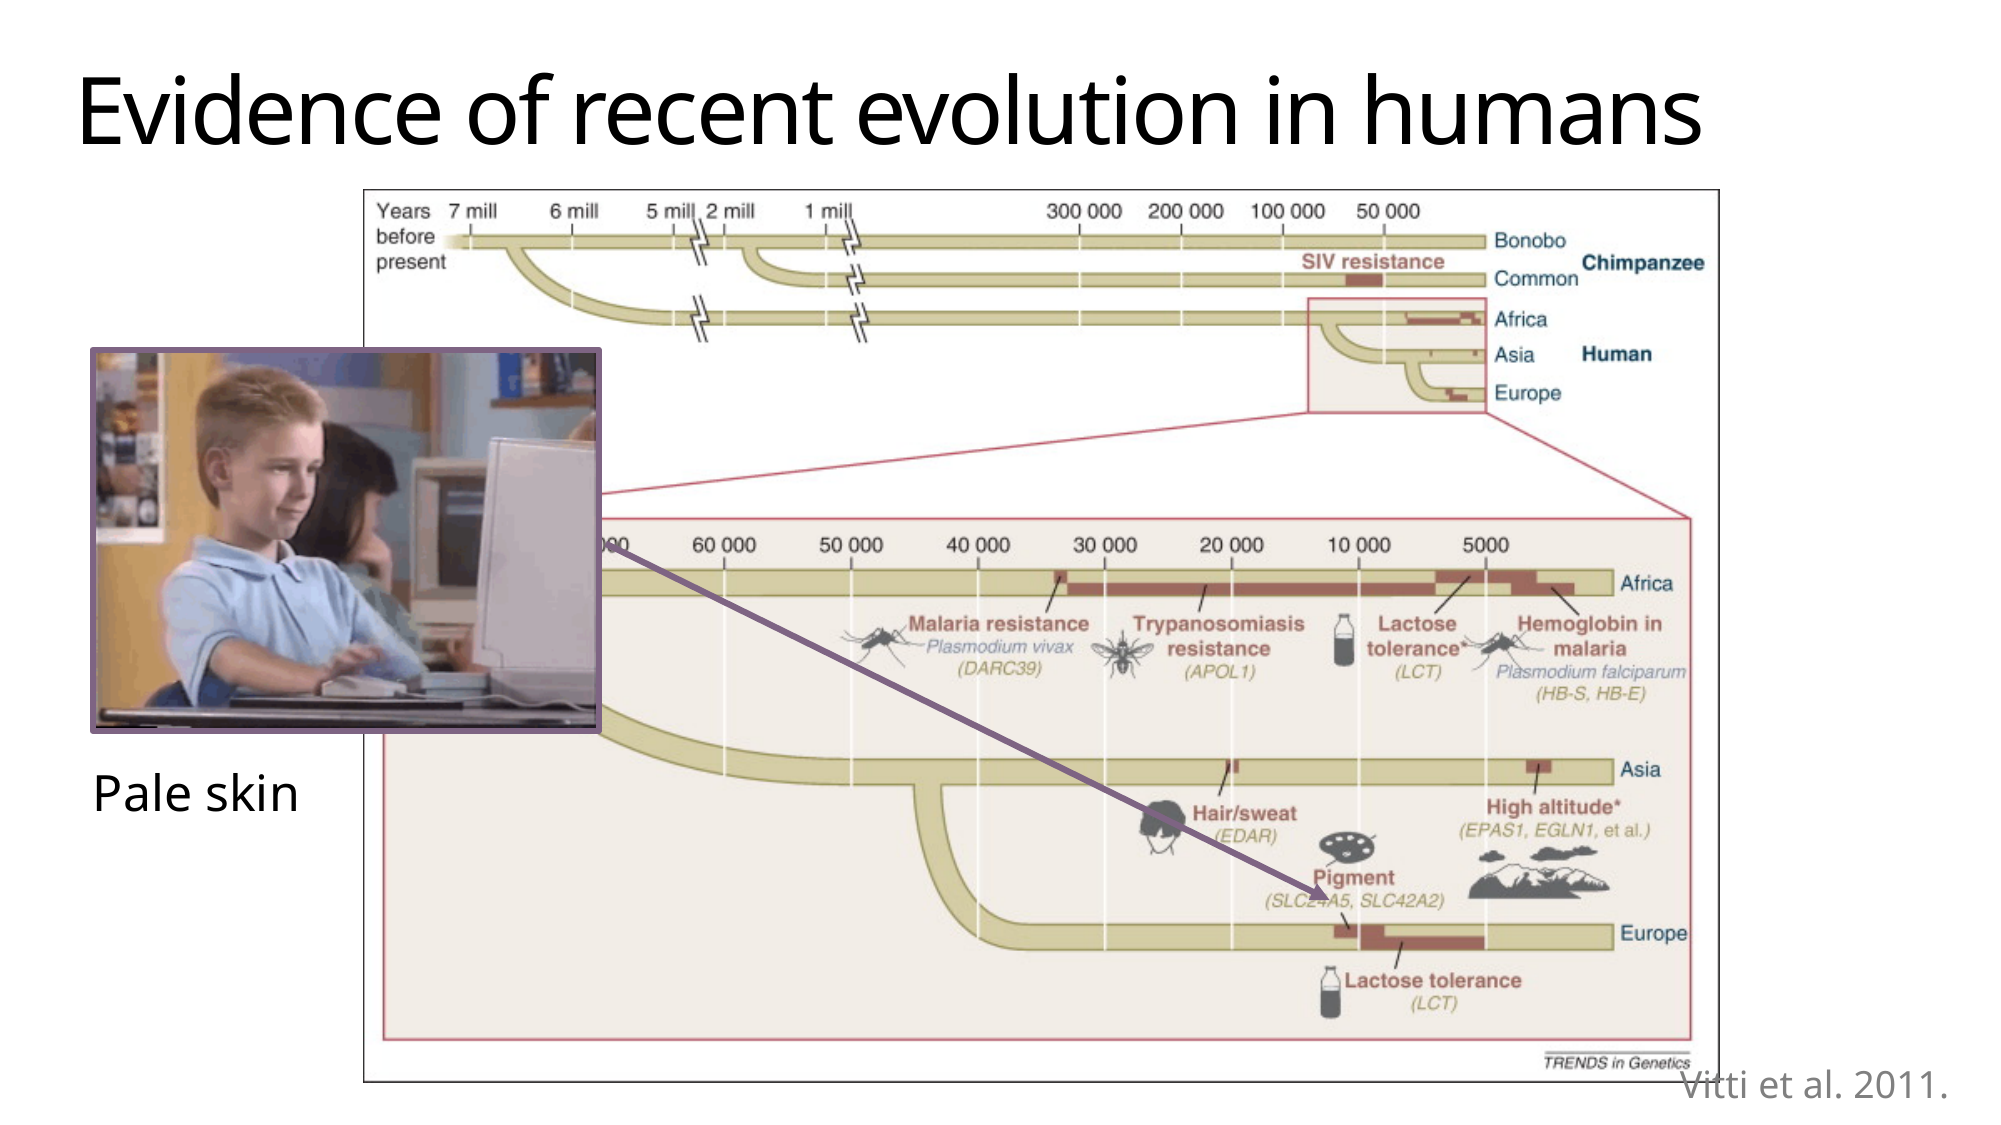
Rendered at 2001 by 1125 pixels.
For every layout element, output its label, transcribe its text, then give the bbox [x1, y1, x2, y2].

title Evidence of recent evolution in humans [59, 18, 1827, 214]
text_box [605, 543, 1330, 901]
picture [95, 189, 1720, 1083]
text_box Pale skin [78, 754, 363, 830]
text_box Vitti et al. 2011. [1665, 1054, 2000, 1114]
